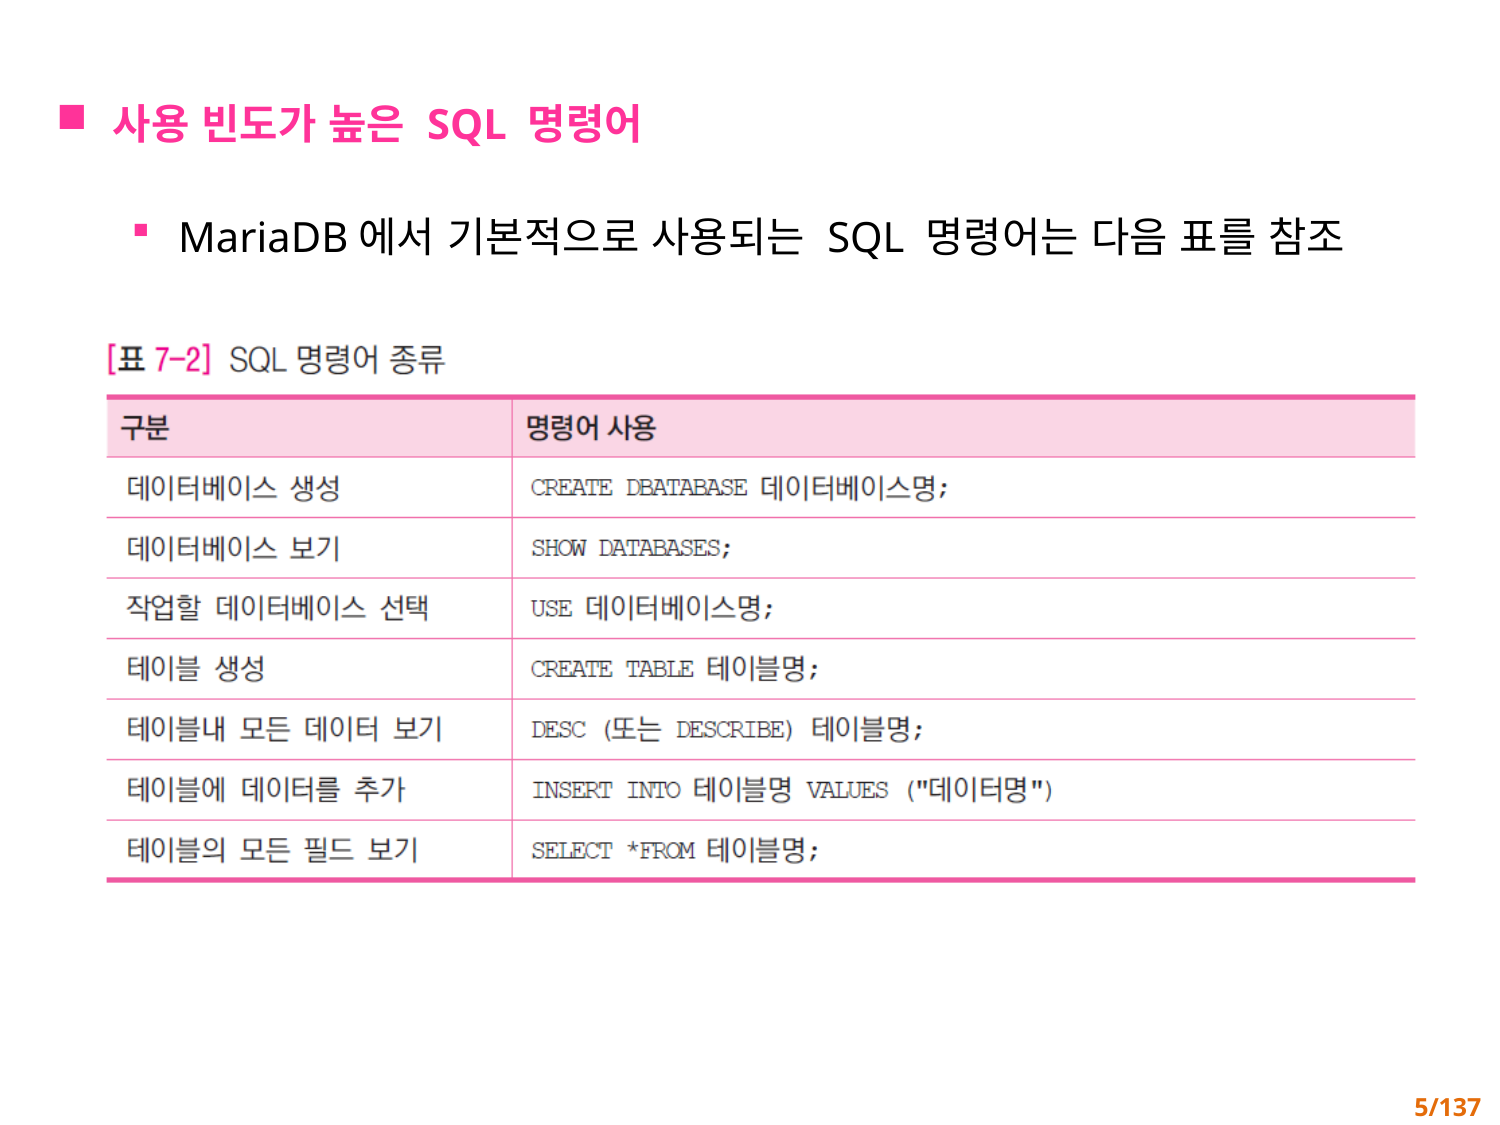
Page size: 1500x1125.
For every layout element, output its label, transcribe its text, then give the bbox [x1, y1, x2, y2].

picture [88, 326, 1434, 900]
list 사용 빈도가 높은 SQL 명령어 MariaDB에서 기본적으로 사용되는 SQL 명령어는 다음 표를 참조 [41, 90, 1459, 268]
